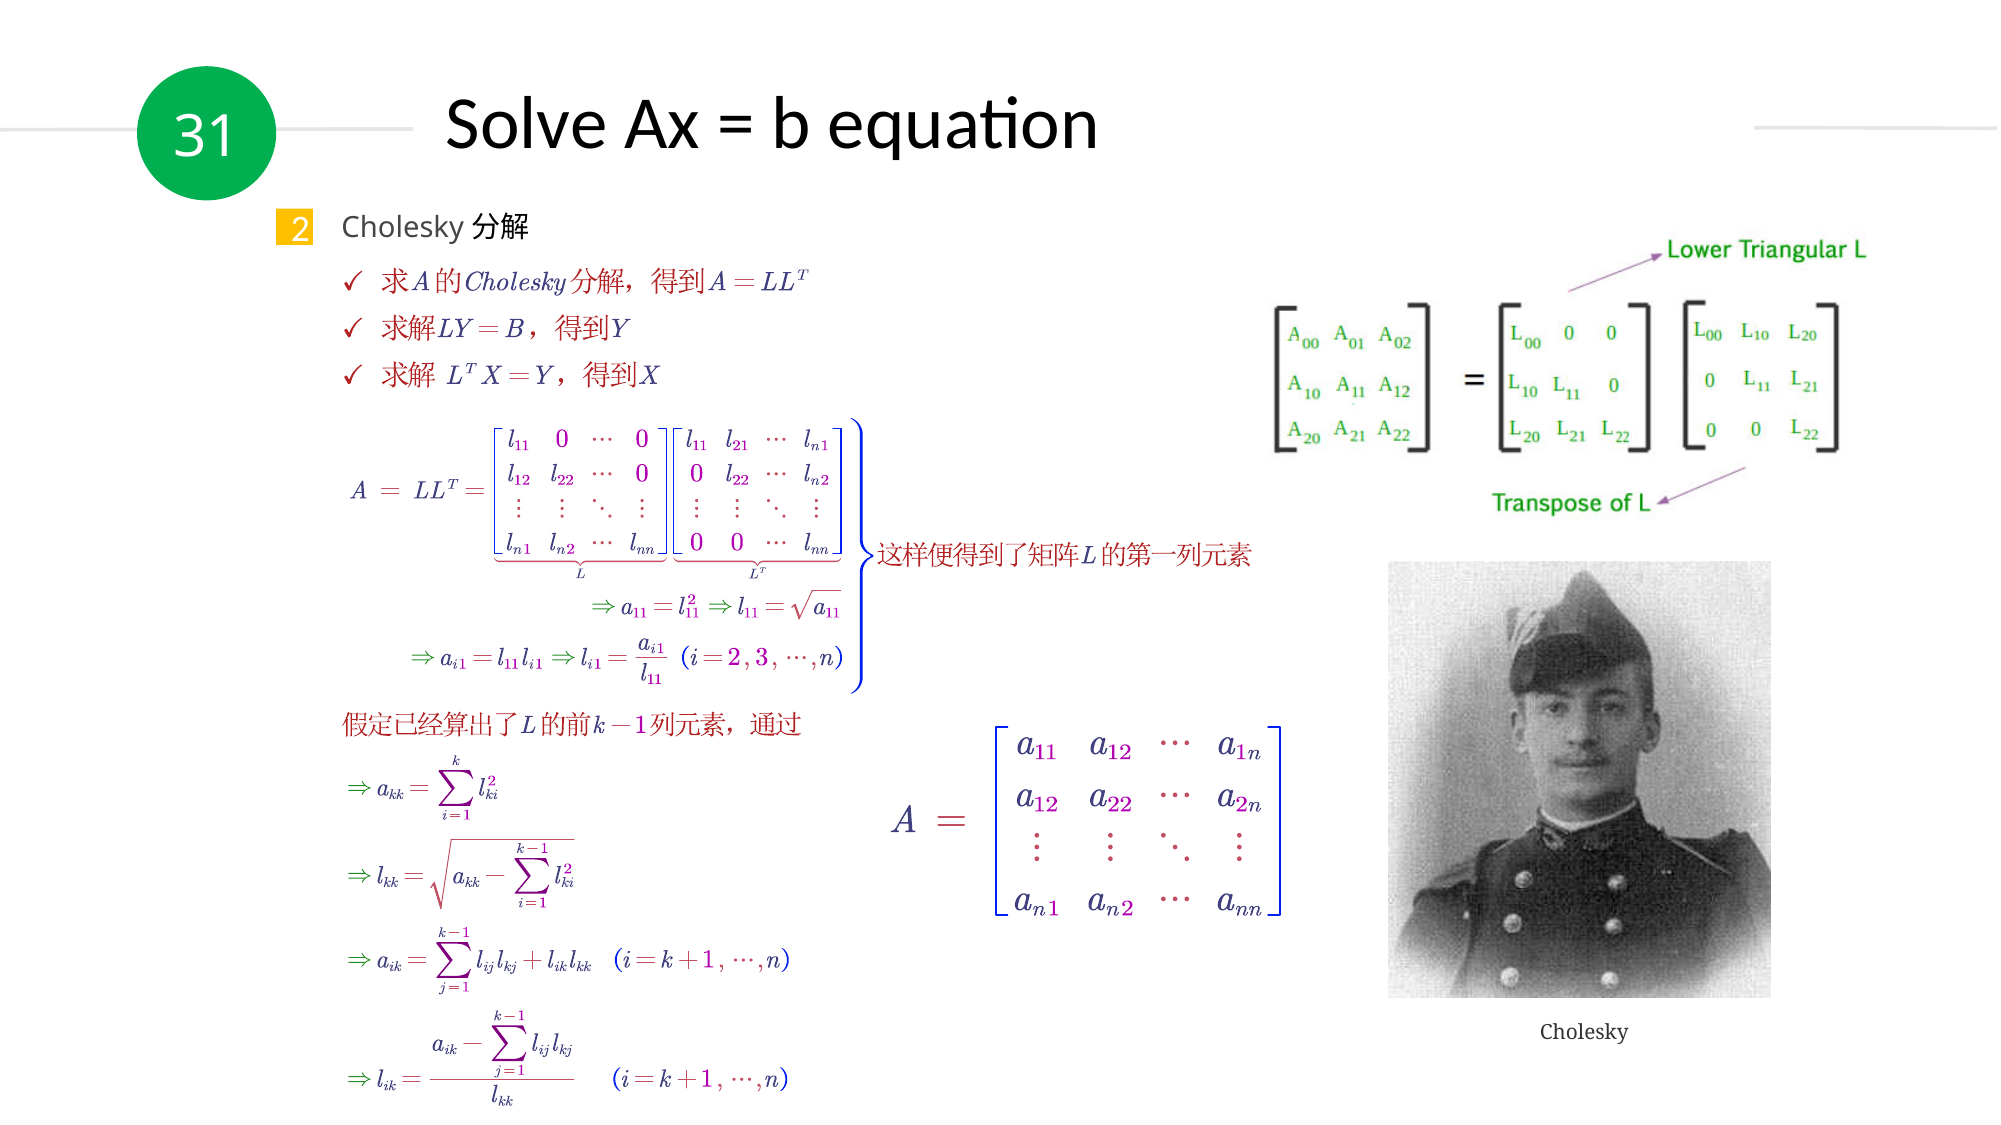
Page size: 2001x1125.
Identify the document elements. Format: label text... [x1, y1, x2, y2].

picture [1388, 561, 1771, 998]
text_box Cholesky [1426, 1011, 1748, 1052]
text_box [340, 410, 1257, 1115]
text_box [0, 66, 1998, 201]
picture [1249, 221, 1903, 527]
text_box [276, 201, 1022, 252]
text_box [886, 715, 1290, 930]
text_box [340, 262, 814, 398]
